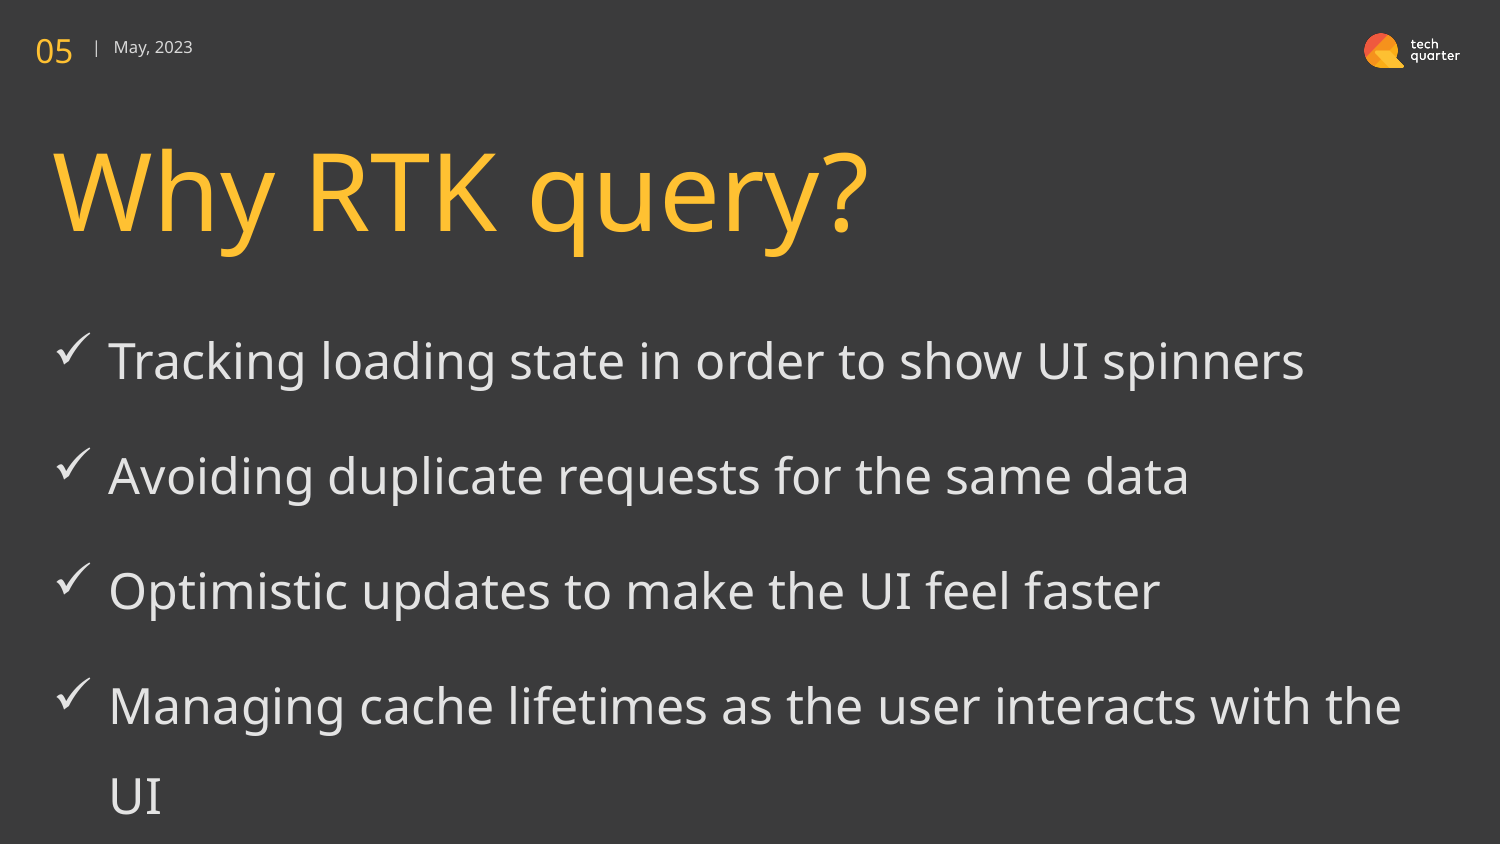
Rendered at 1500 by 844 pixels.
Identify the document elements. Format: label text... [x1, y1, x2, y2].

text_box Why RTK query? [37, 115, 1460, 261]
text_box 05 [12, 14, 96, 85]
text_box | May, 2023 [76, 21, 467, 92]
picture [1364, 33, 1460, 68]
text_box Tracking loading state in order to show UI spinners Avoiding duplicate requests for the same data Optimistic updates to make the UI feel faster Managing cache lifetimes as the user interacts with the UI [37, 291, 1460, 832]
